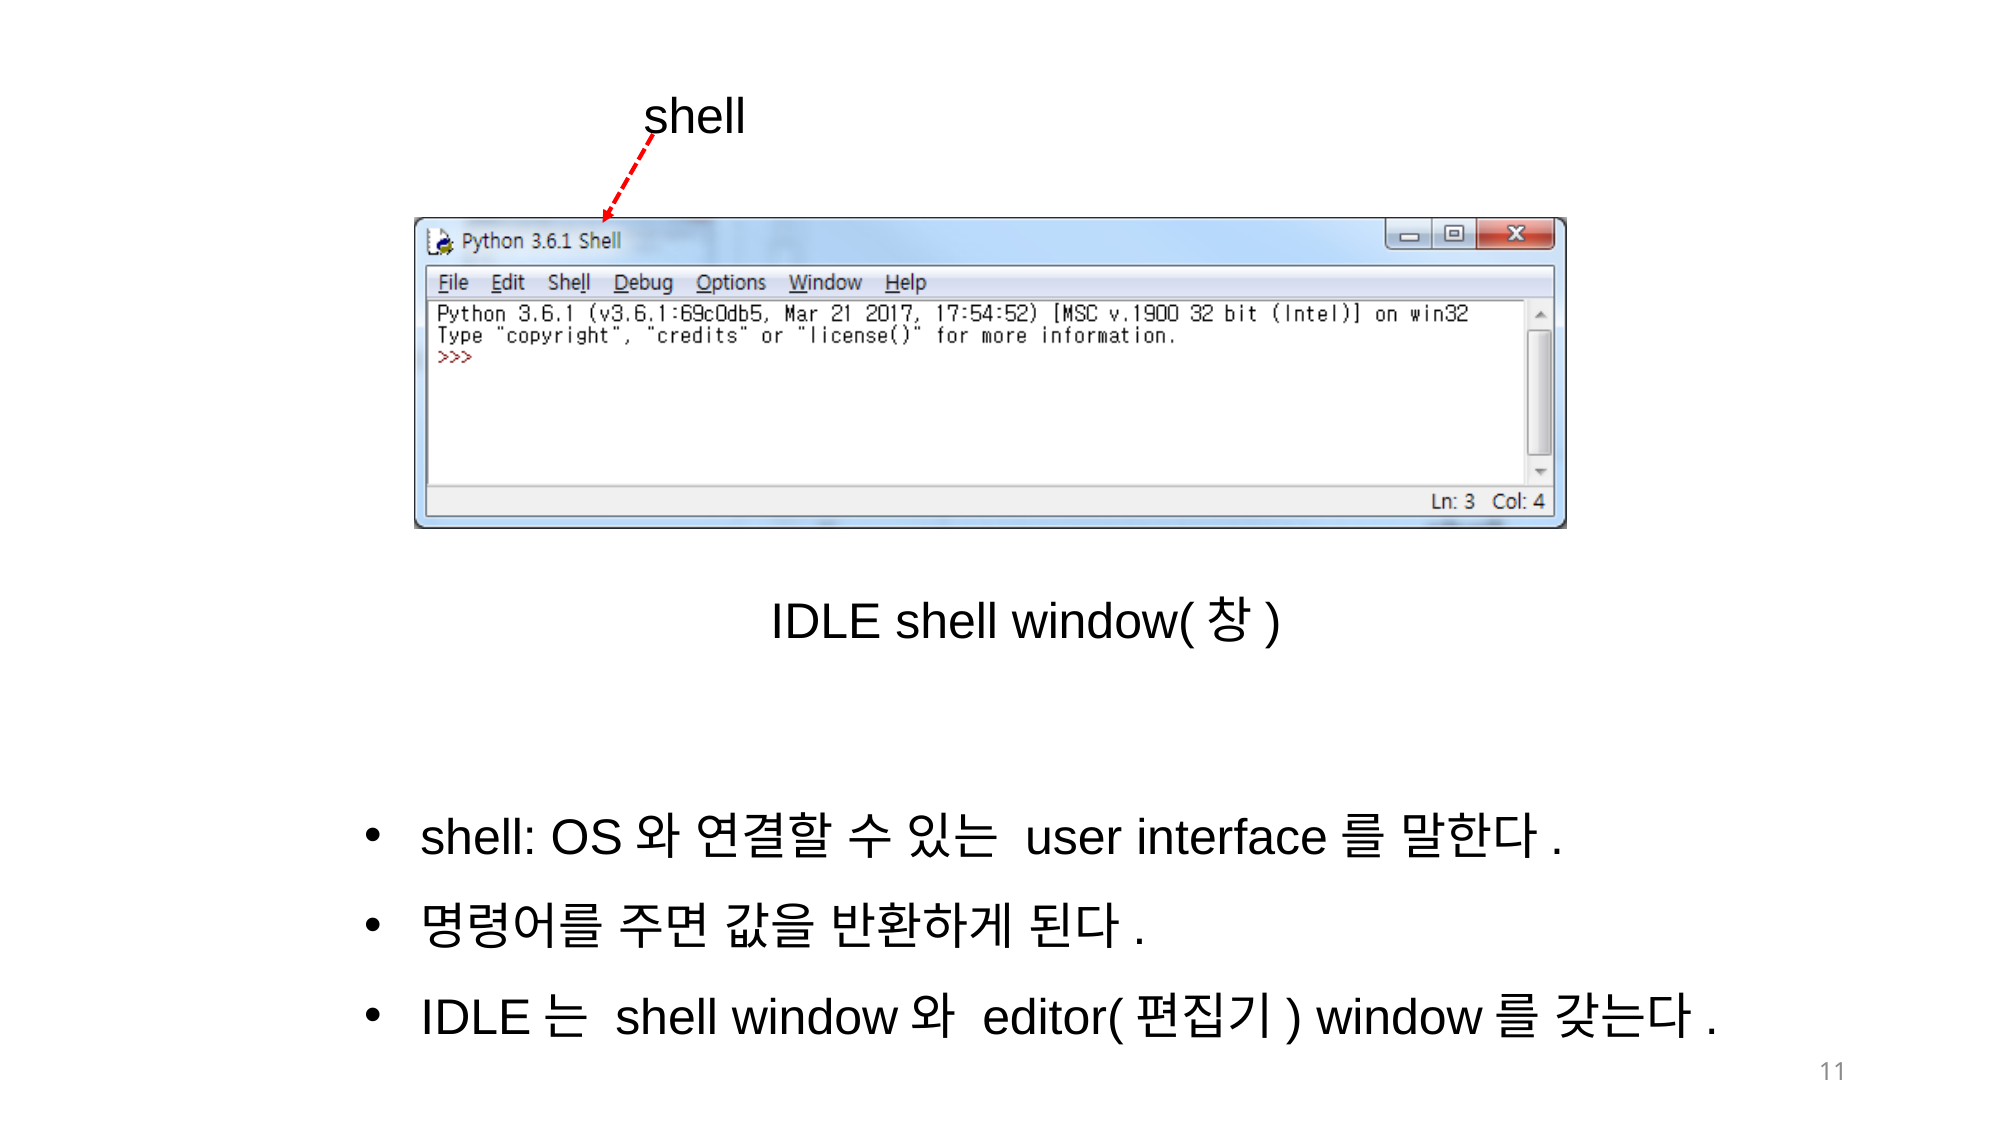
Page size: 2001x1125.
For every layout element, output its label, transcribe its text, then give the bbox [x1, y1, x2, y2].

text_box shell: OS와 연결할 수 있는 user interface를 말한다. 명령어를 주면 값을 반환하게 된다. IDLE는 shell window와 editor(편집기) window를 갖는다. [349, 766, 1734, 1052]
picture [414, 217, 1567, 529]
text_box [602, 134, 654, 223]
text_box shell [628, 46, 762, 152]
text_box IDLE shell window(창) [755, 550, 1297, 656]
slide_number 11 [1789, 1042, 1863, 1103]
